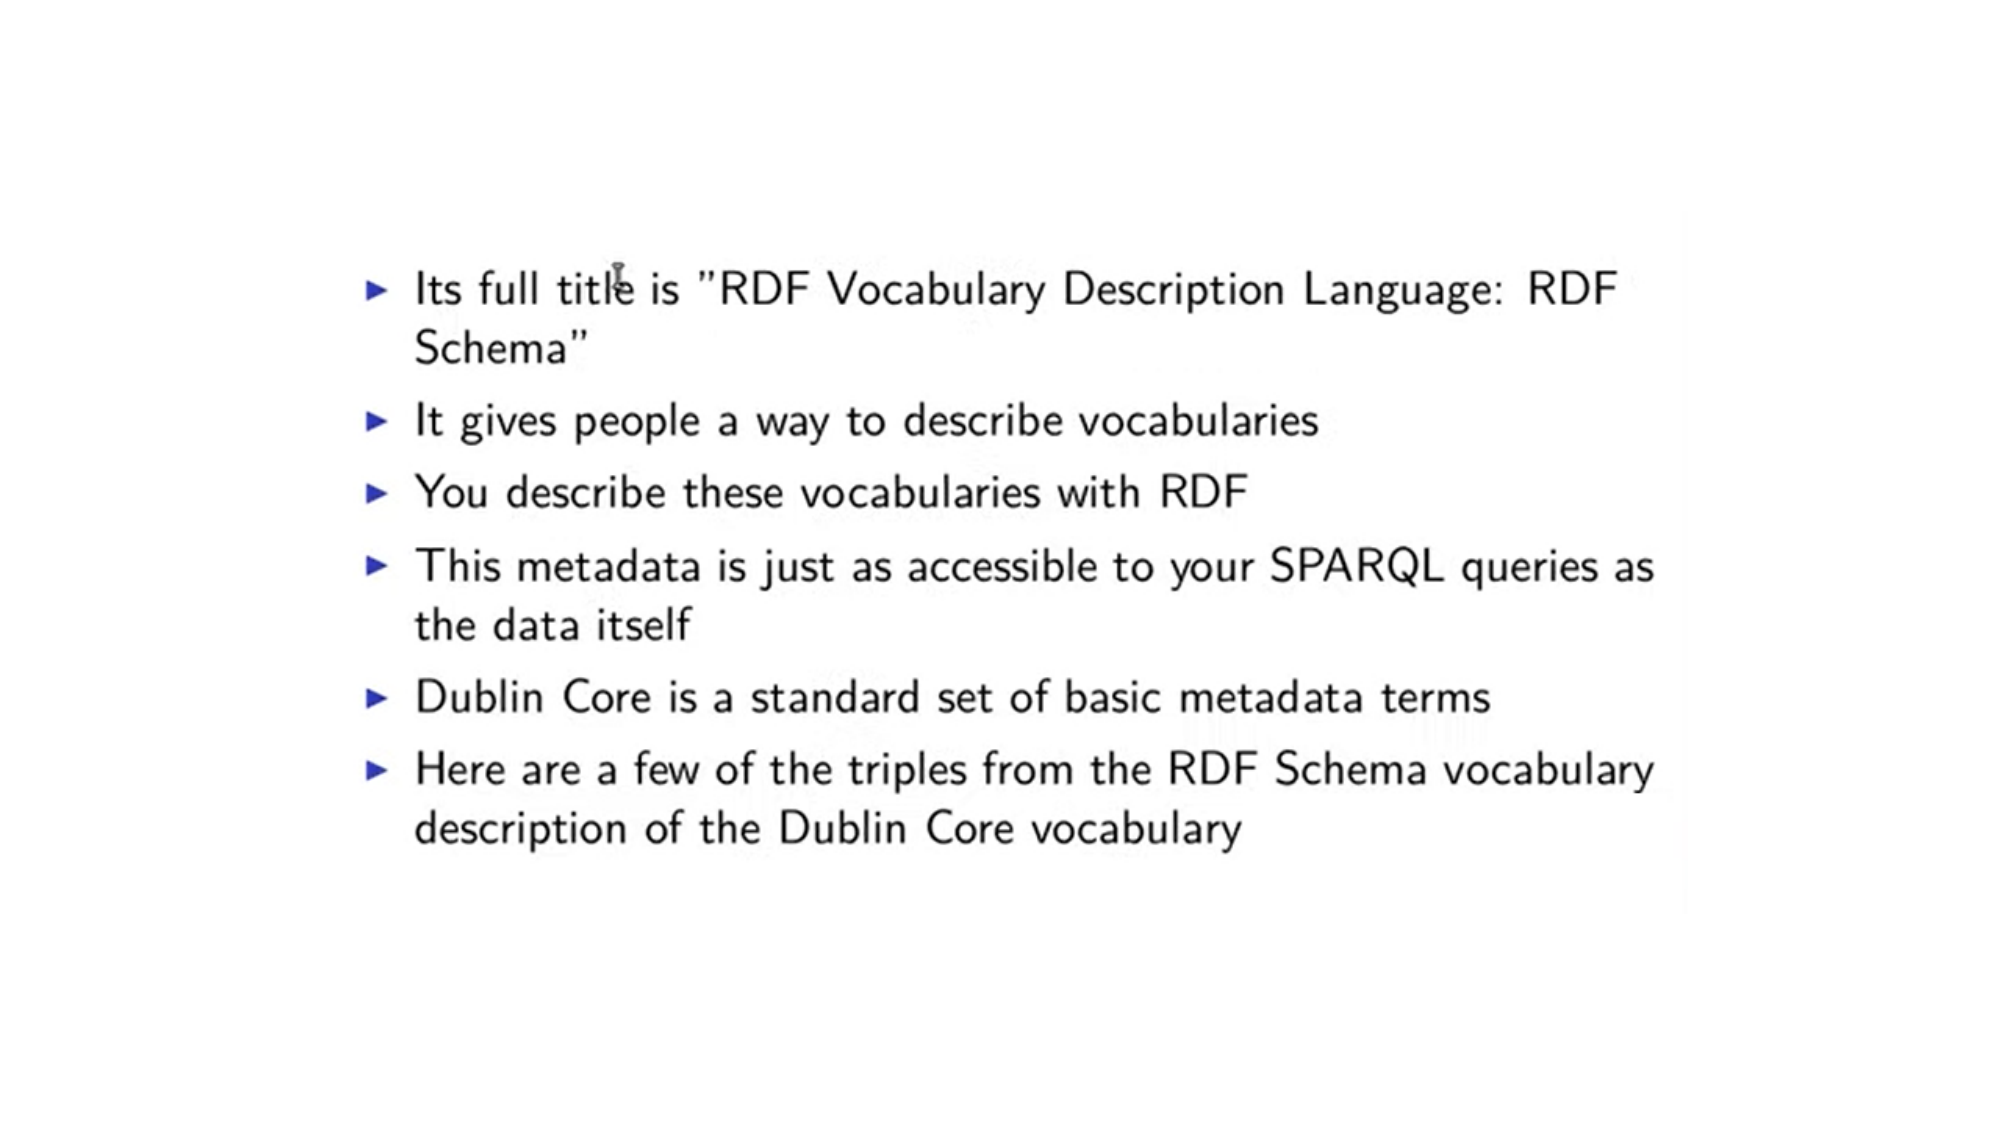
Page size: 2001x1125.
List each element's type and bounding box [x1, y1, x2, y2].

picture [312, 211, 1688, 914]
